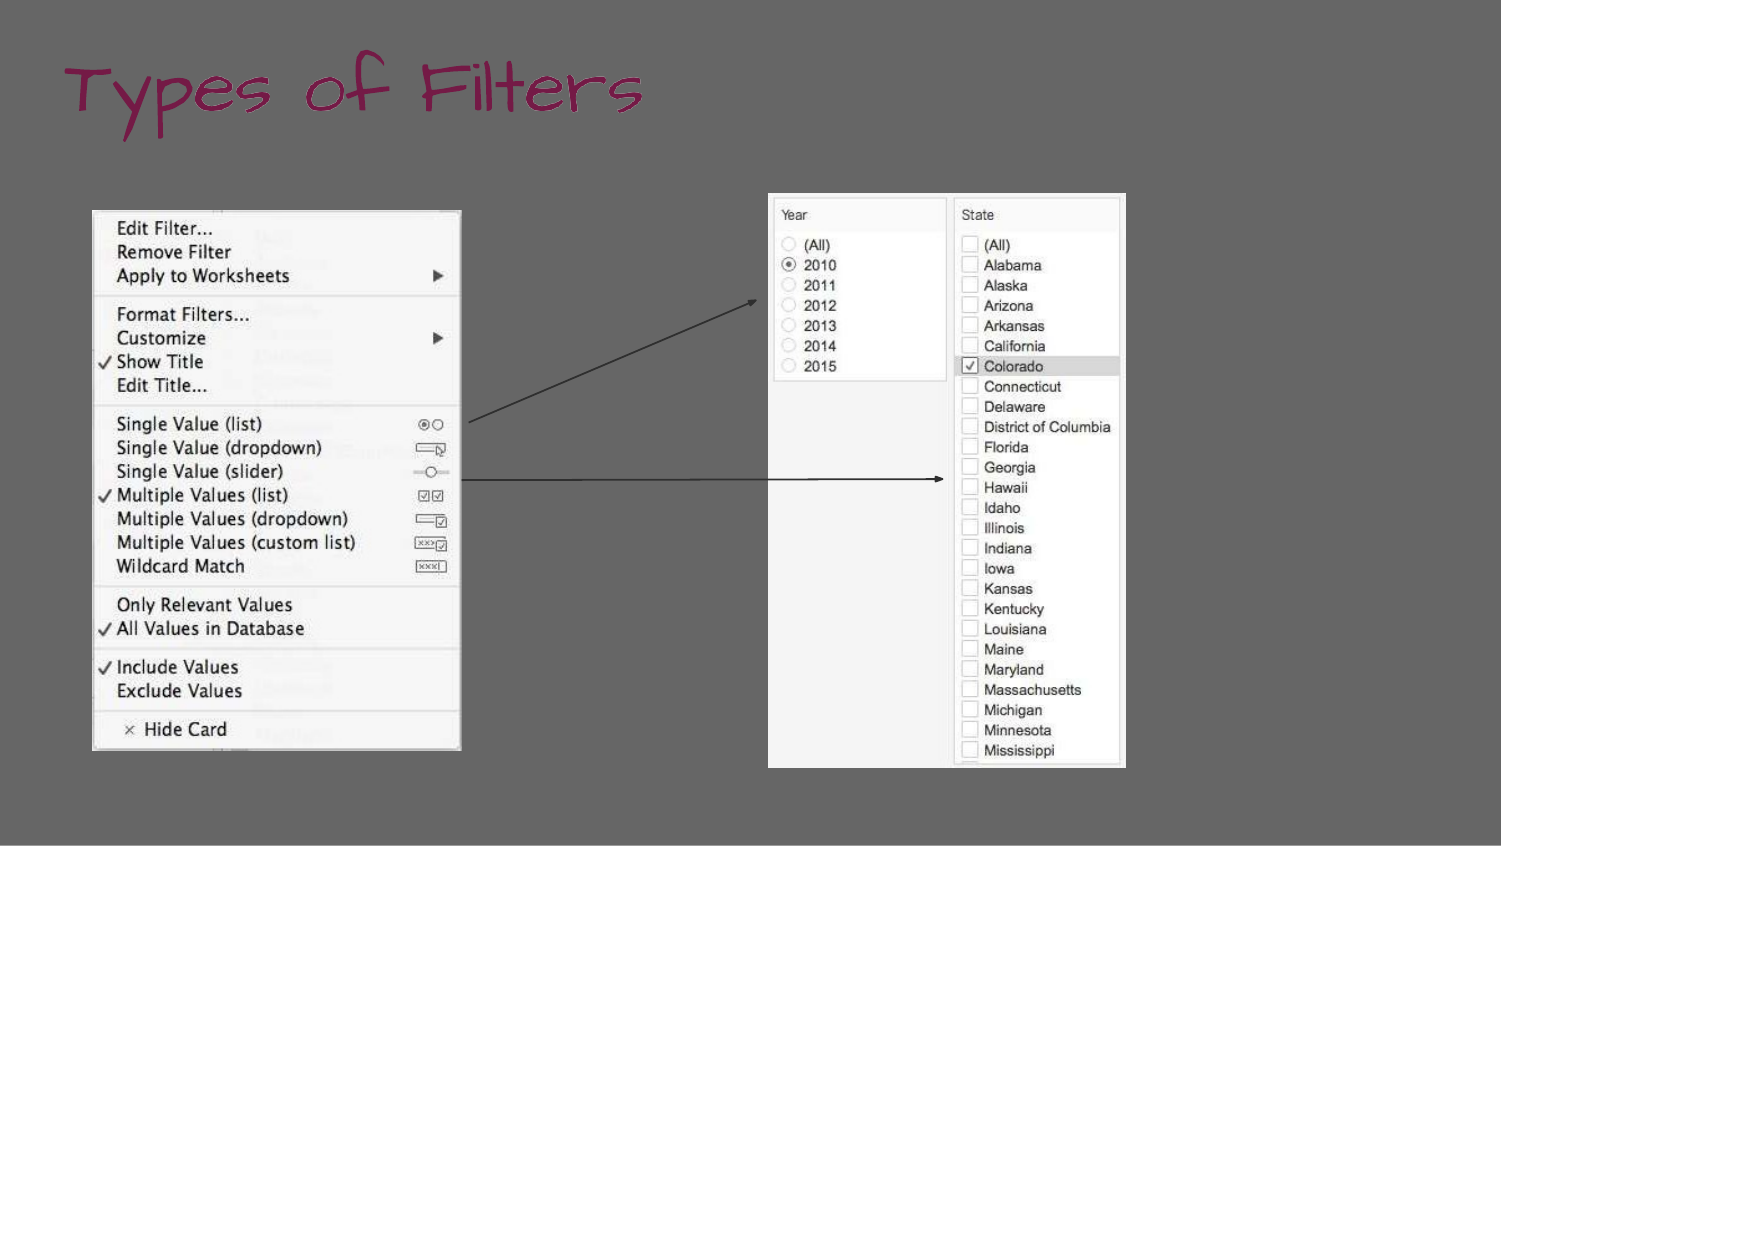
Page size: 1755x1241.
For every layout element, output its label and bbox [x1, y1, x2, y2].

text_box [64, 68, 271, 143]
picture [768, 192, 1126, 768]
picture [91, 210, 462, 751]
text_box [306, 49, 390, 112]
text_box [468, 300, 757, 423]
text_box [421, 60, 643, 114]
text_box [461, 476, 943, 482]
